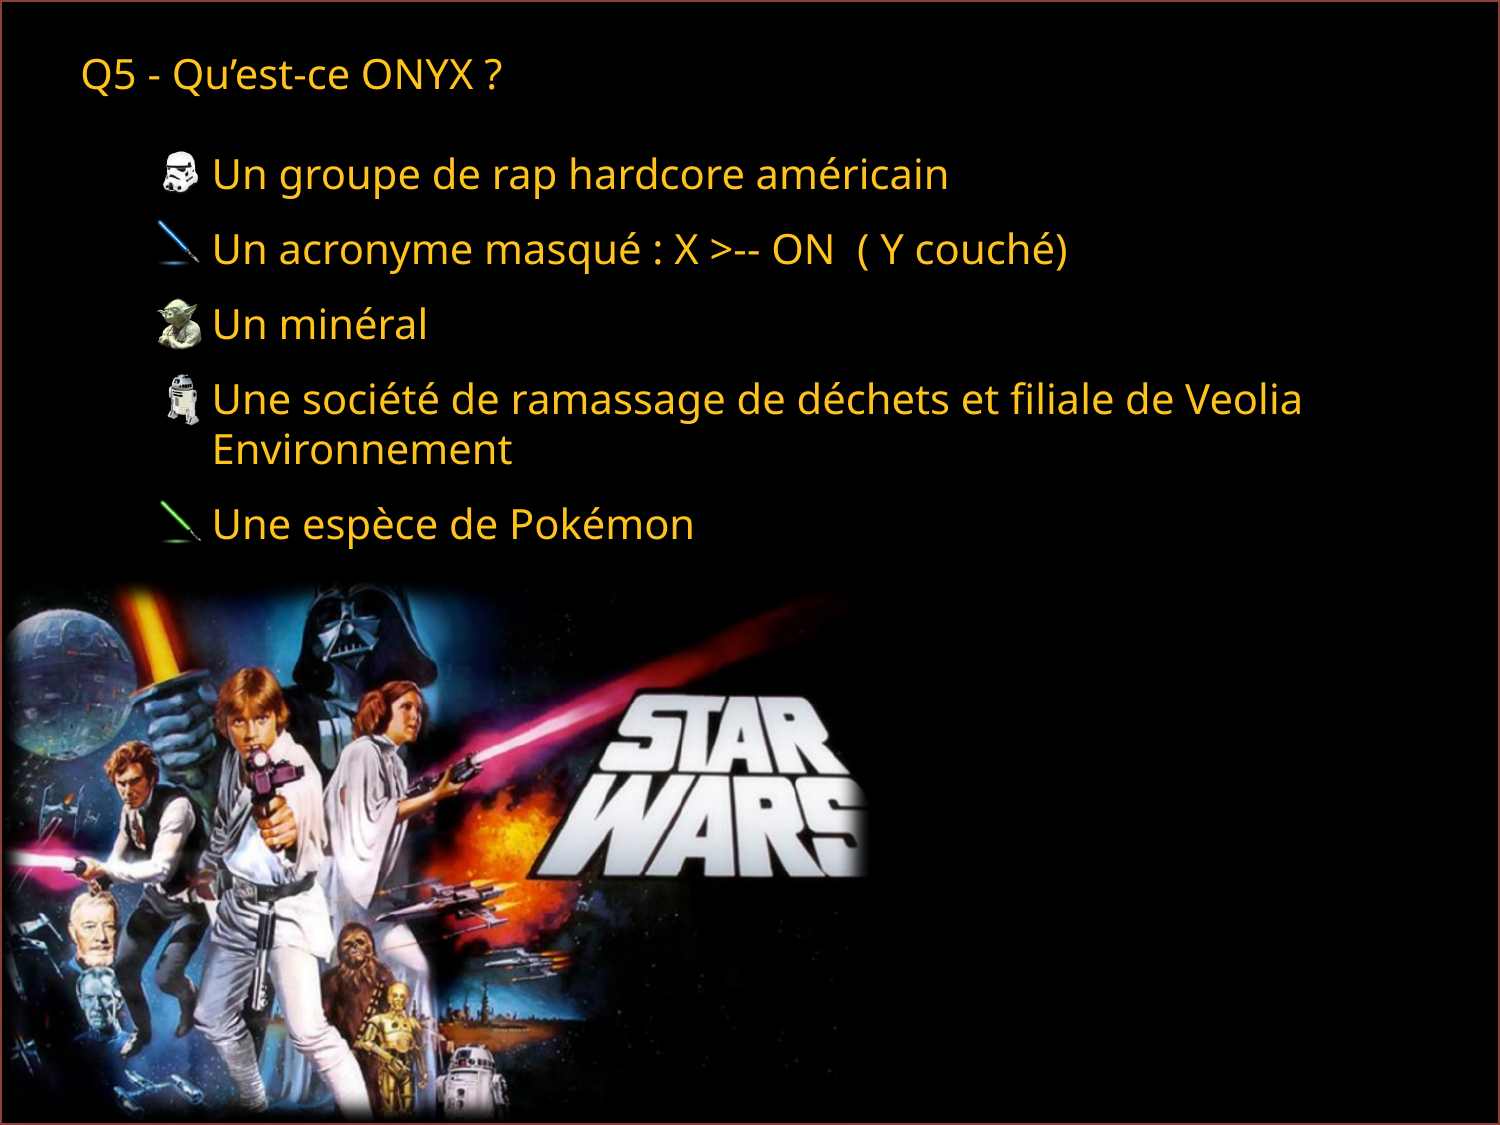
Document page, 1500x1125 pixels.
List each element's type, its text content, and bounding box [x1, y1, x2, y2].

picture [0, 578, 871, 1124]
picture [162, 372, 219, 429]
picture [156, 151, 200, 194]
picture [153, 218, 204, 268]
text_box [0, 0, 1500, 1125]
picture [155, 498, 204, 546]
text_box Q5 - Qu’est-ce ONYX ? Un groupe de rap hardcore américain Un acronyme masqué : X >-- ON ( Y couché) Un minéral Une société de ramassage de déchets et filiale de Veolia Environnement Une espèce de Pokémon [65, 40, 1477, 556]
picture [152, 297, 205, 350]
